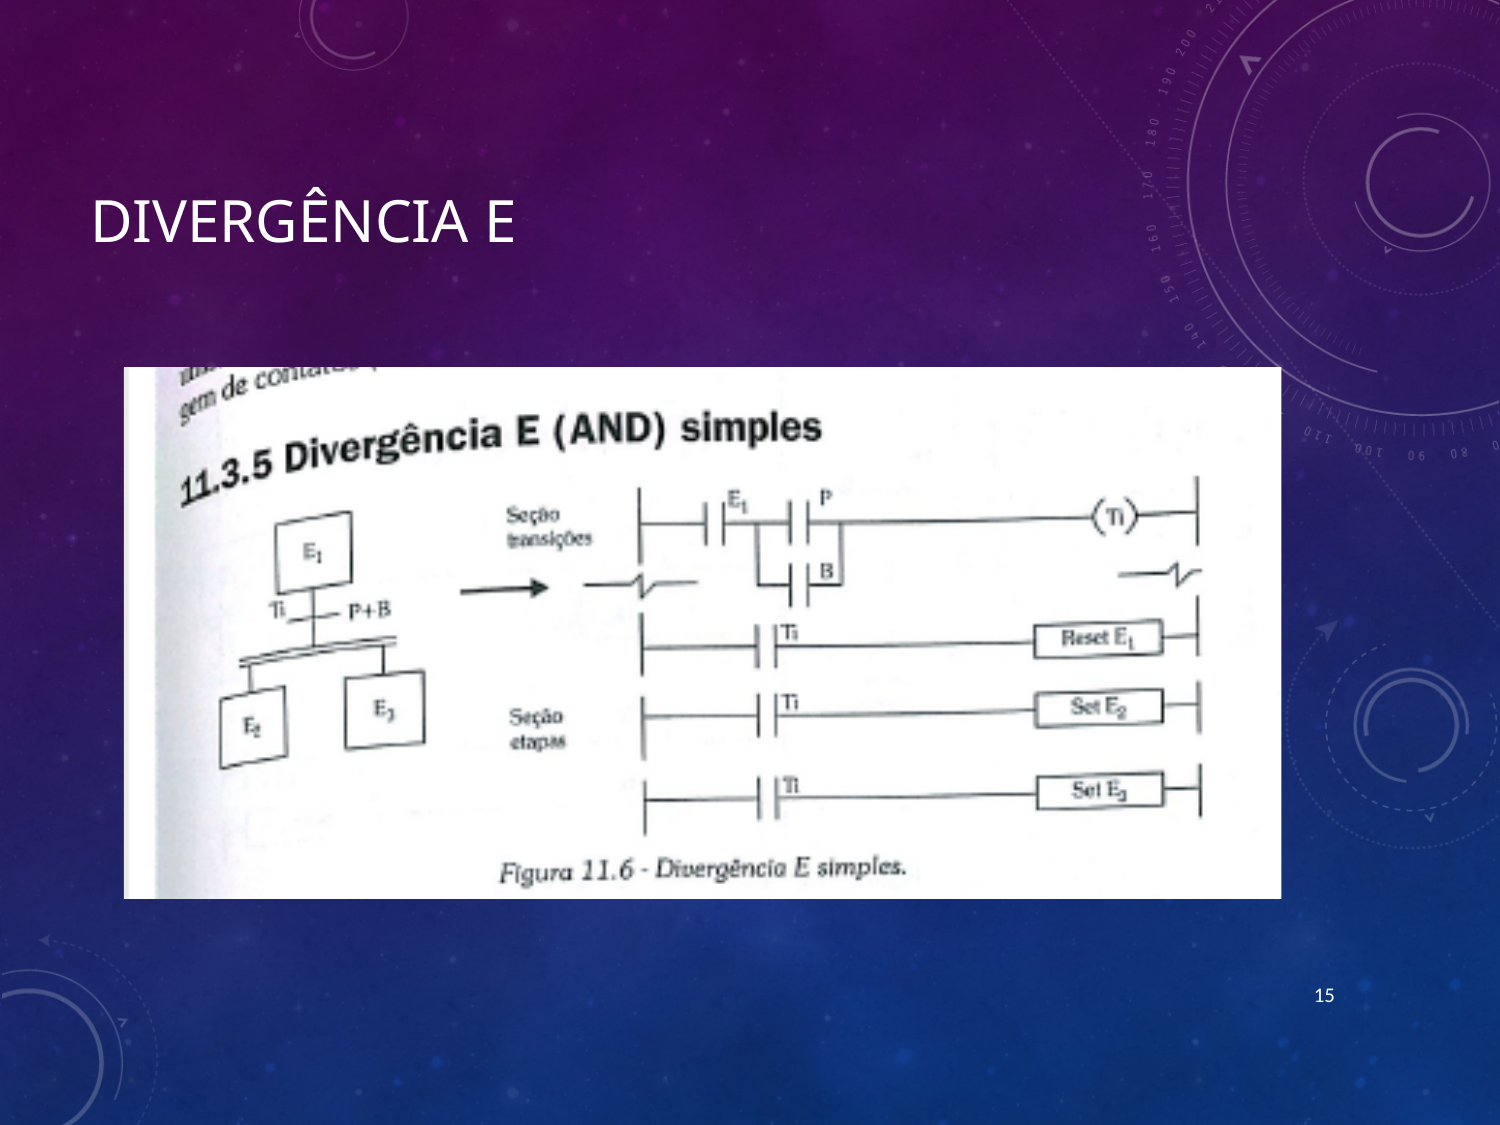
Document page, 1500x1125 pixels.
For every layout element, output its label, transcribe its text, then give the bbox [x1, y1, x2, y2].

title Divergência e [75, 99, 1350, 339]
picture [0, 0, 1500, 1125]
slide_number 15 [1281, 963, 1350, 1025]
